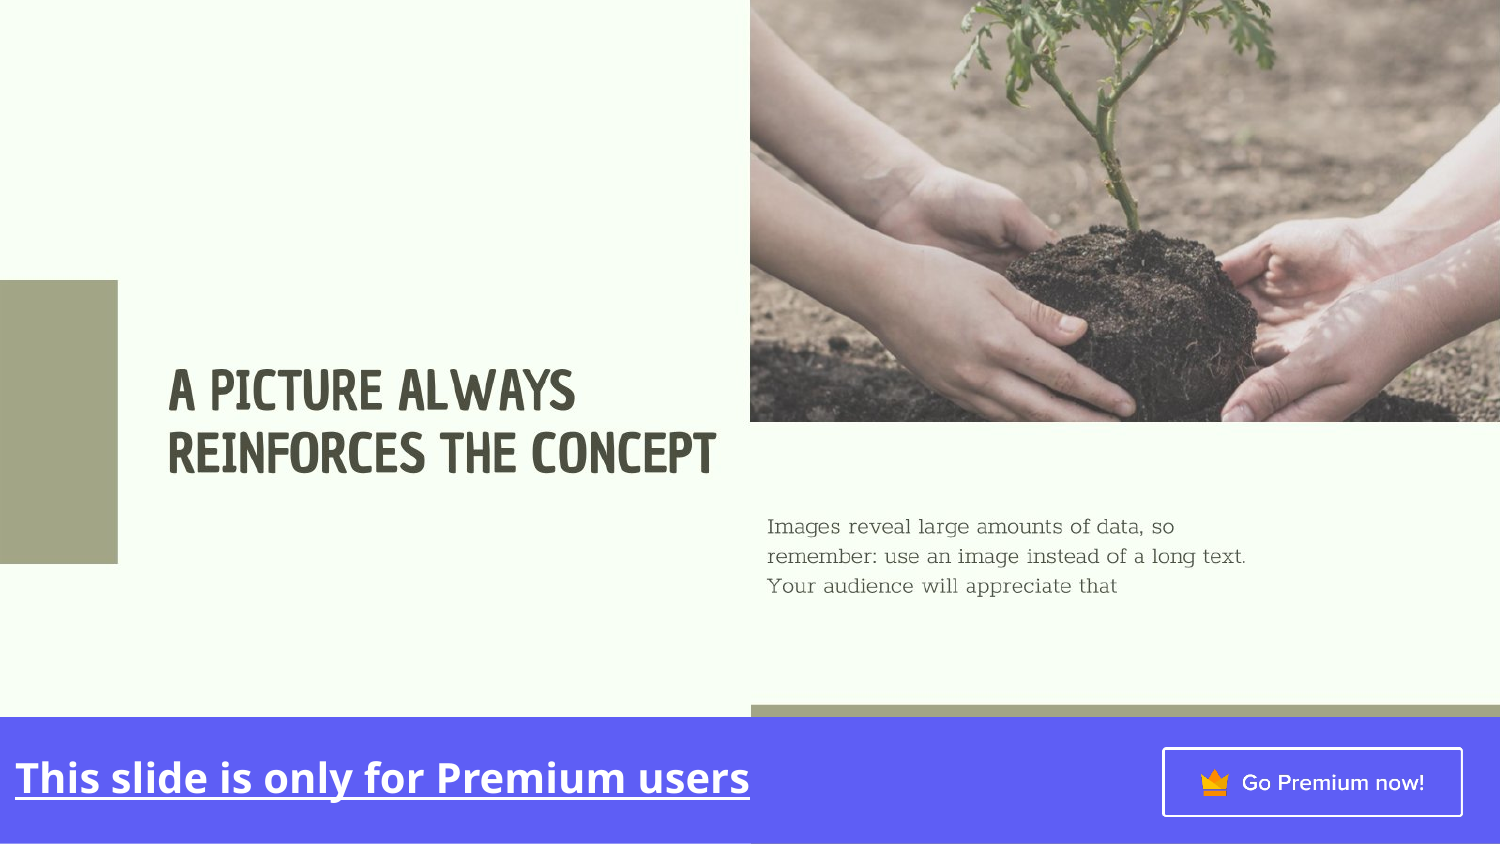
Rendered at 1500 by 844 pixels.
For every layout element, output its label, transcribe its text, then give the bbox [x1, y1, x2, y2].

text_box This slide is only for Premium users [0, 717, 1500, 844]
picture [0, 0, 1500, 717]
picture [1162, 747, 1463, 817]
